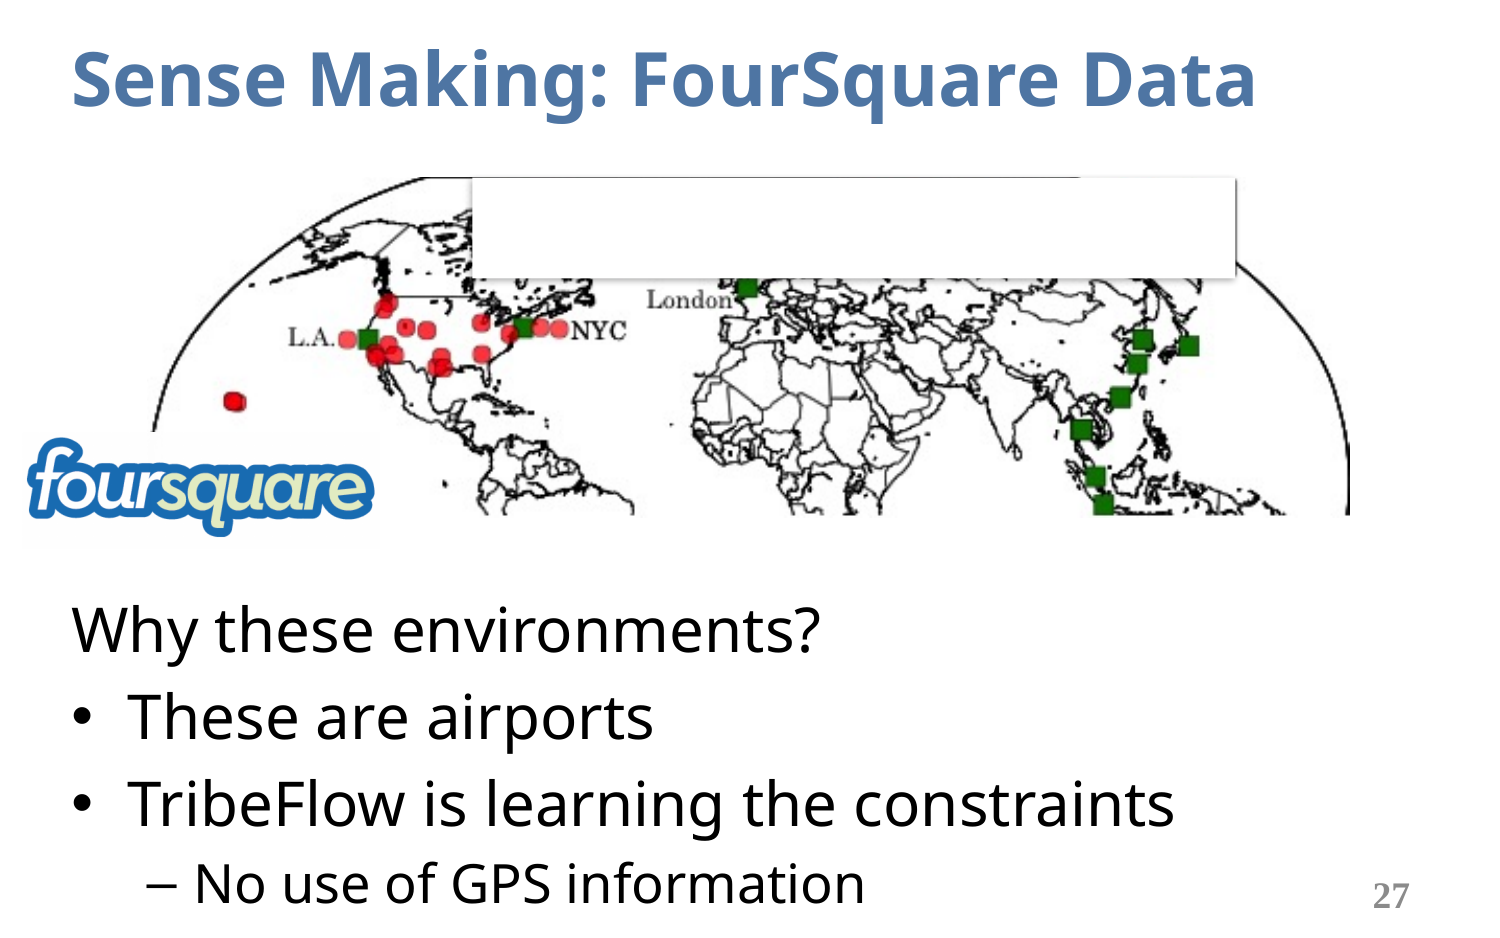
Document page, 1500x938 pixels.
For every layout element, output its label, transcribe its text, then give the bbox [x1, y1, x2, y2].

slide_number 27 [1074, 868, 1425, 919]
picture [22, 177, 1351, 549]
title Sense Making: FourSquare Data [56, 42, 1407, 200]
list Why these environments? These are airports TribeFlow is learning the constraints No use of GPS information [56, 583, 1407, 925]
